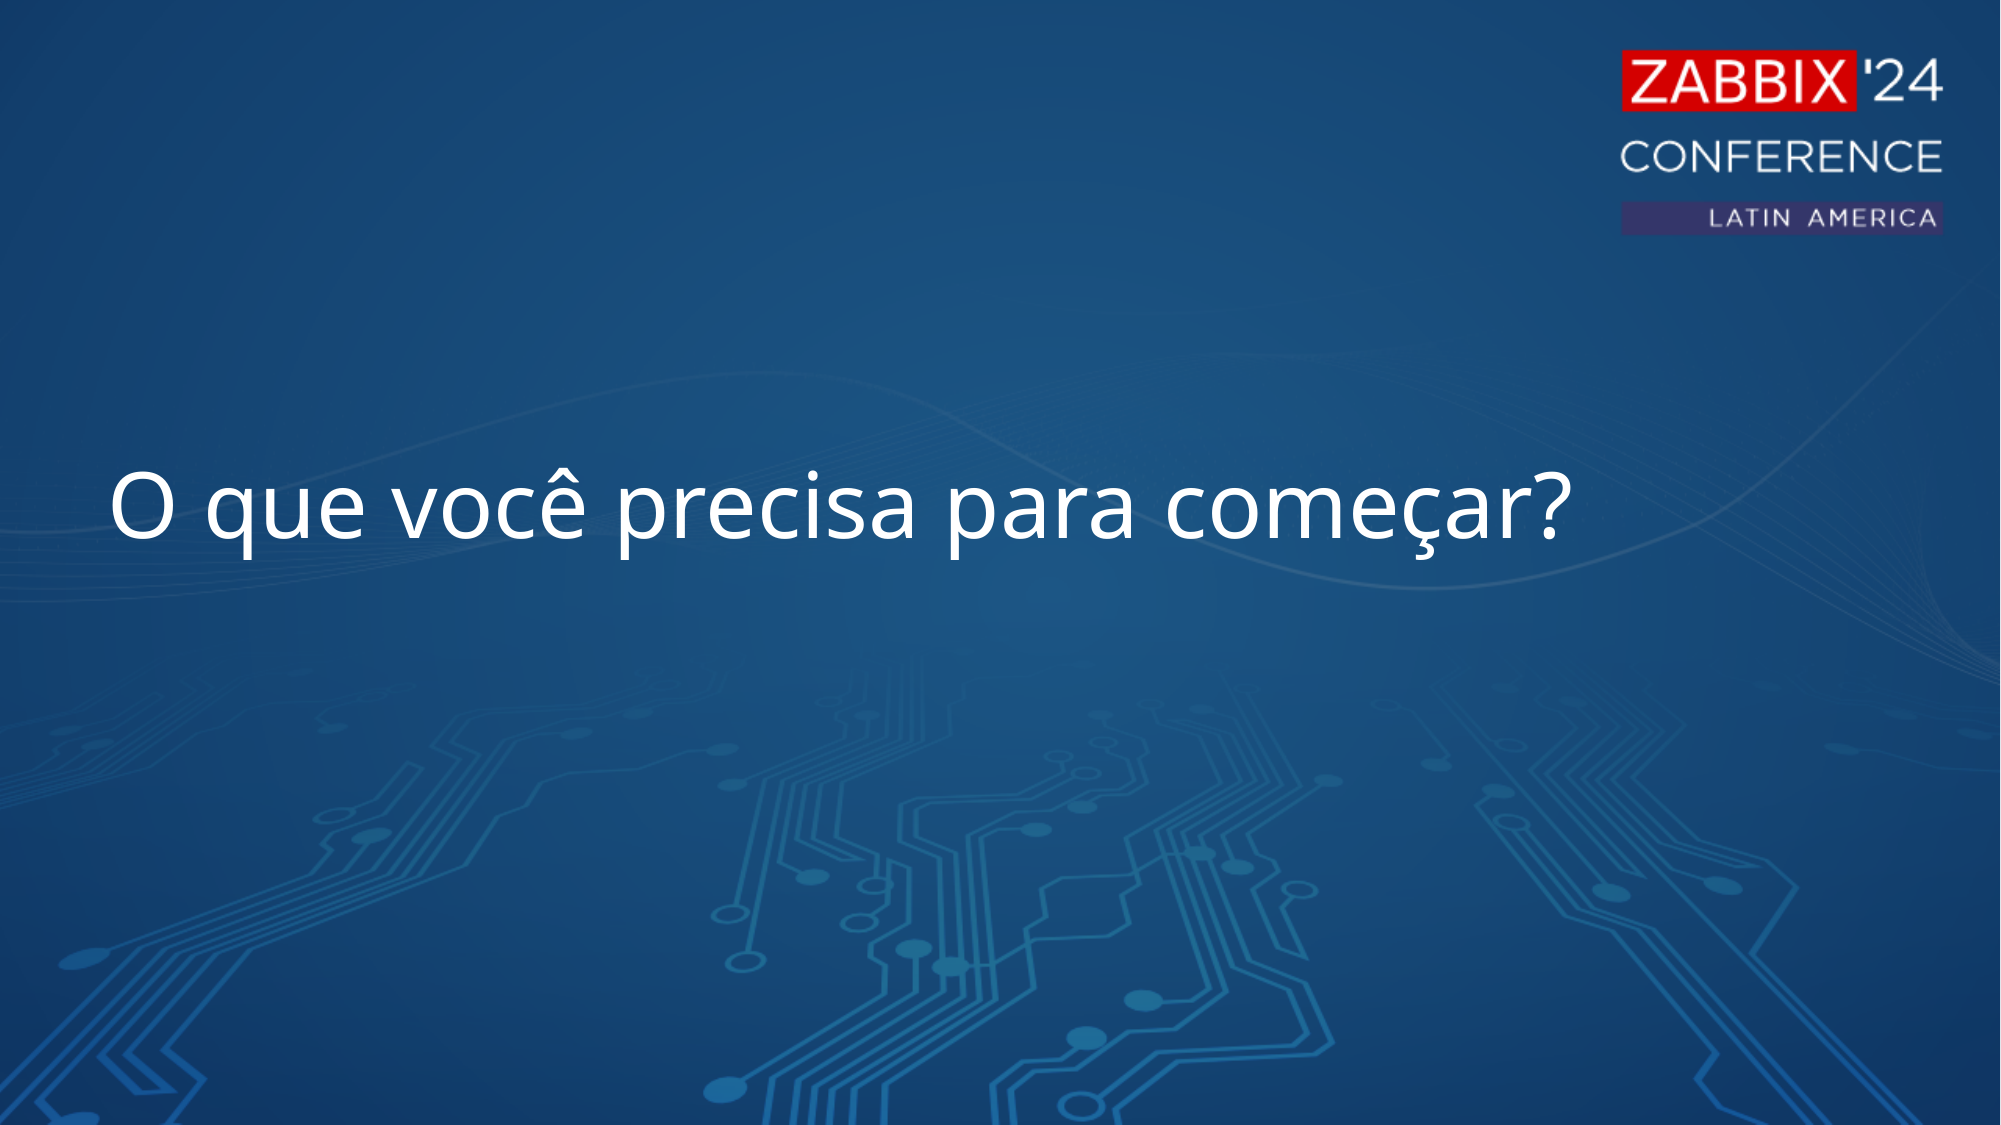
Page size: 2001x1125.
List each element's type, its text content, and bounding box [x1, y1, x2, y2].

text_box O que você precisa para começar? [92, 451, 1908, 664]
picture [0, 0, 2001, 1125]
